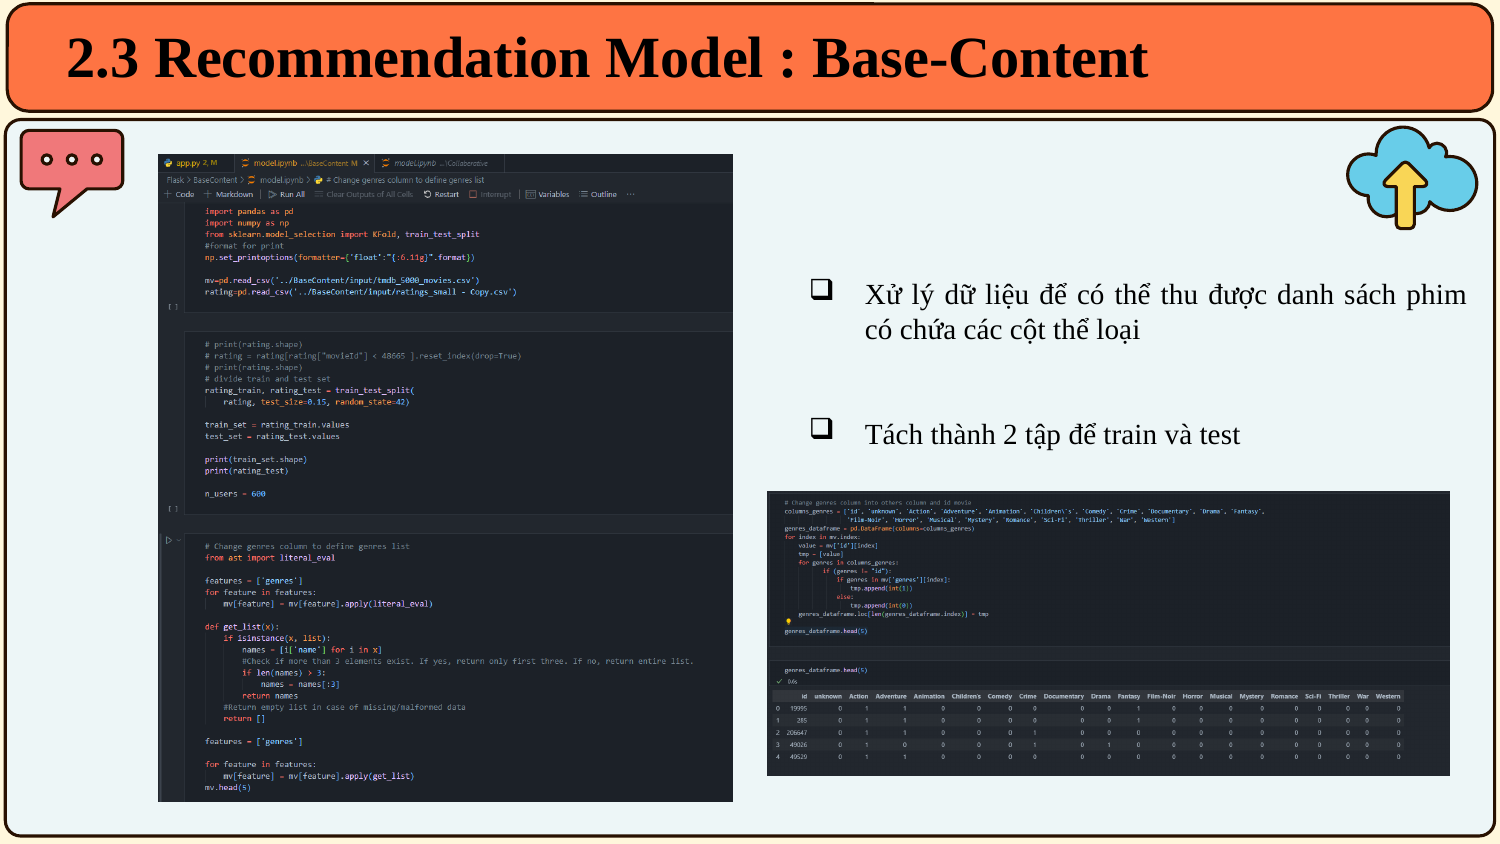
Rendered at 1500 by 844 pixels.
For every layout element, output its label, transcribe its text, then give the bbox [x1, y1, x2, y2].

picture [158, 153, 733, 803]
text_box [1347, 126, 1483, 229]
picture [767, 491, 1451, 776]
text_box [20, 130, 123, 218]
title 2.3 Recommendation Model : Base-Content [51, 3, 1382, 101]
text_box Xử lý dữ liệu để có thể thu được danh sách phim có chứa các cột thể loại Tách thành 2 tập để train và test [794, 268, 1483, 458]
text_box [7, 3, 1493, 112]
